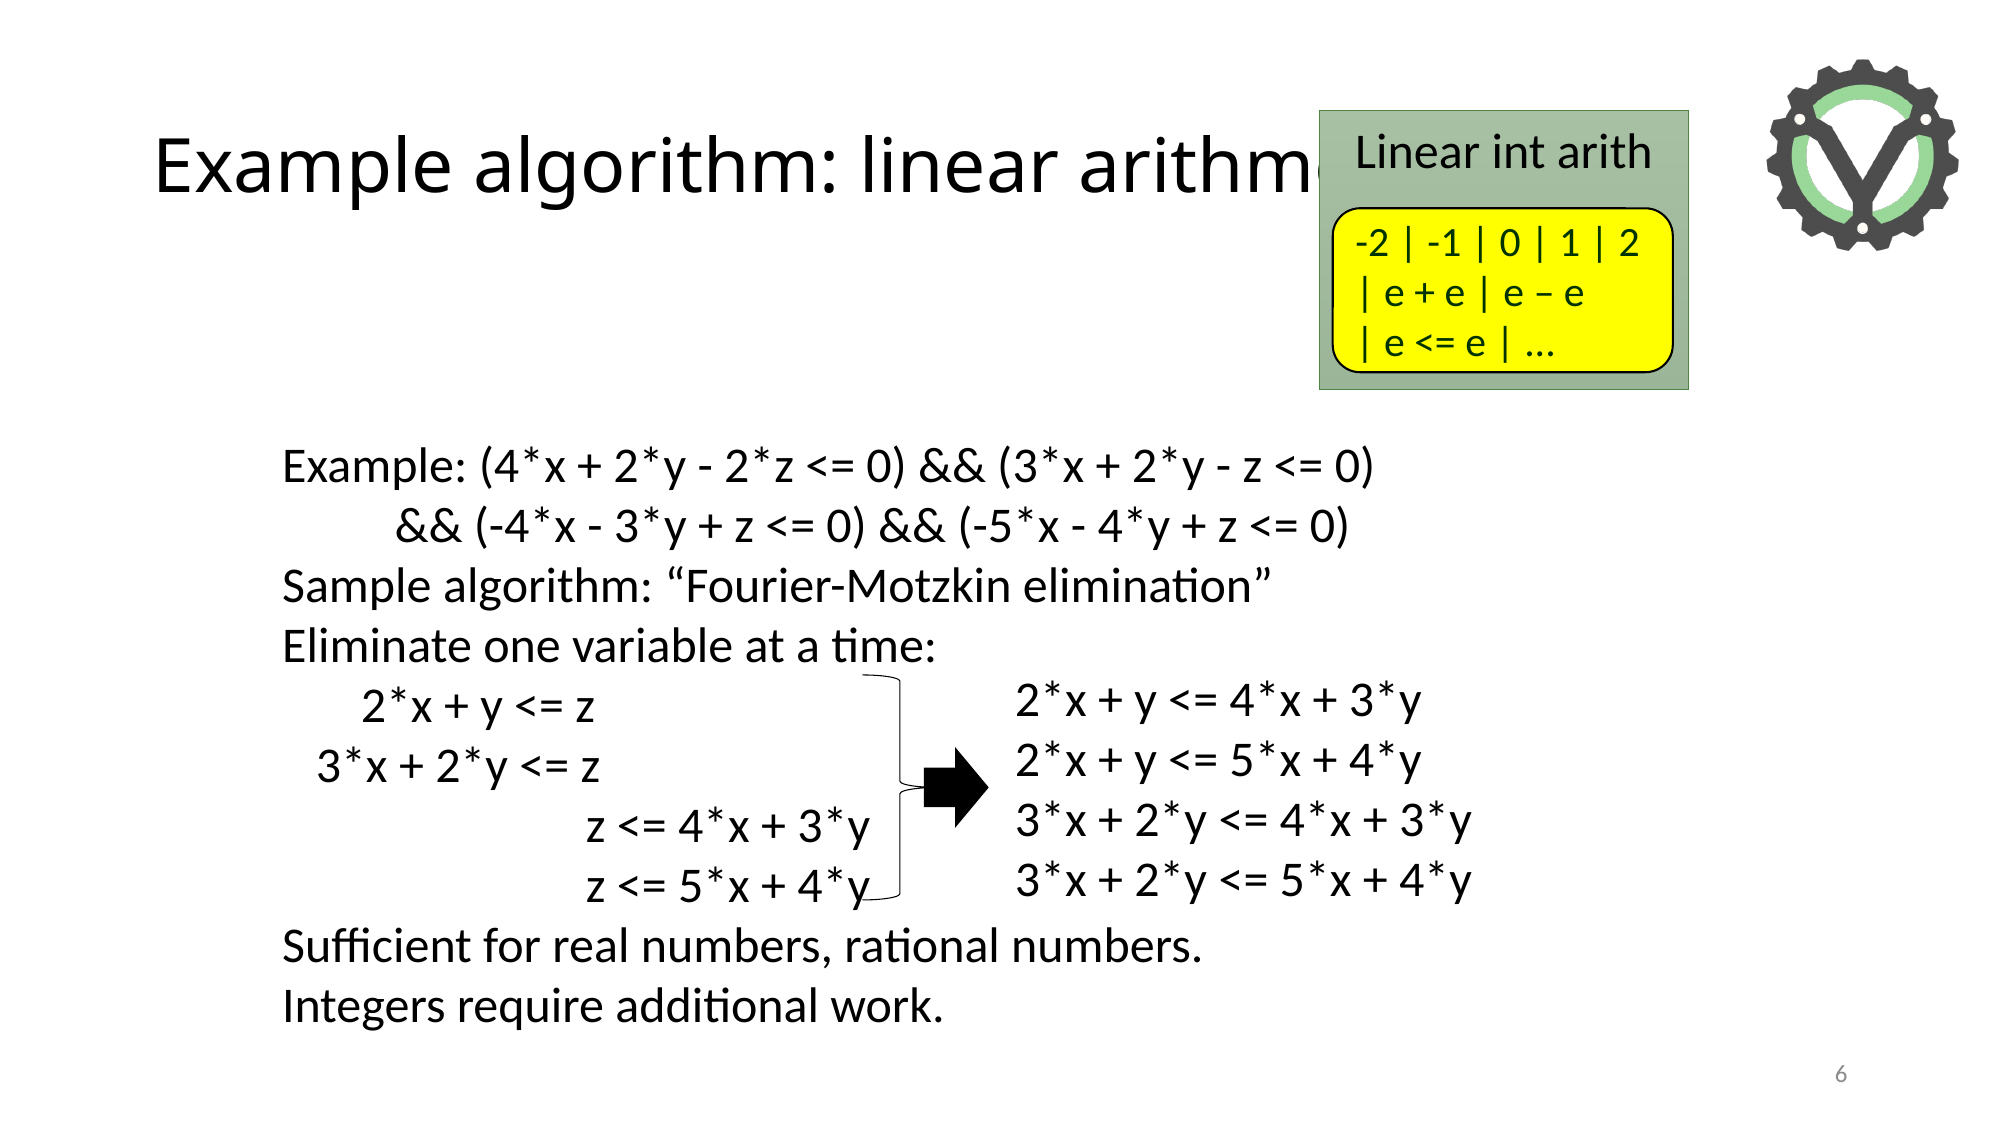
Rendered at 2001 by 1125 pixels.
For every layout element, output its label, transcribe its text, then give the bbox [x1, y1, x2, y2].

text_box Linear int arith [1319, 110, 1689, 390]
text_box -2 | -1 | 0 | 1 | 2 | e + e | e – e | e <= e | ... [1331, 207, 1674, 374]
text_box 2*x + y <= 4*x + 3*y 2*x + y <= 5*x + 4*y 3*x + 2*y <= 4*x + 3*y 3*x + 2*y <= 5*x + 4*y [1000, 658, 1488, 914]
slide_number 6 [1412, 1042, 1863, 1103]
title Example algorithm: linear arithmetic [137, 59, 1742, 278]
picture [1766, 59, 1959, 252]
text_box [923, 747, 989, 828]
text_box Example: (4*x + 2*y - 2*z <= 0) && (3*x + 2*y - z <= 0) && (-4*x - 3*y + z <= 0) && (-5*x - 4*y + z <= 0) Sample algorithm: “Fourier-Motzkin elimination” Eliminate one variable at a time: 2*x + y <= z 3*x + 2*y <= z z <= 4*x + 3*y z <= 5*x + 4*y Sufficient for real numbers, rational numbers. Integers require additional work. [267, 424, 1391, 1040]
text_box [862, 674, 923, 901]
